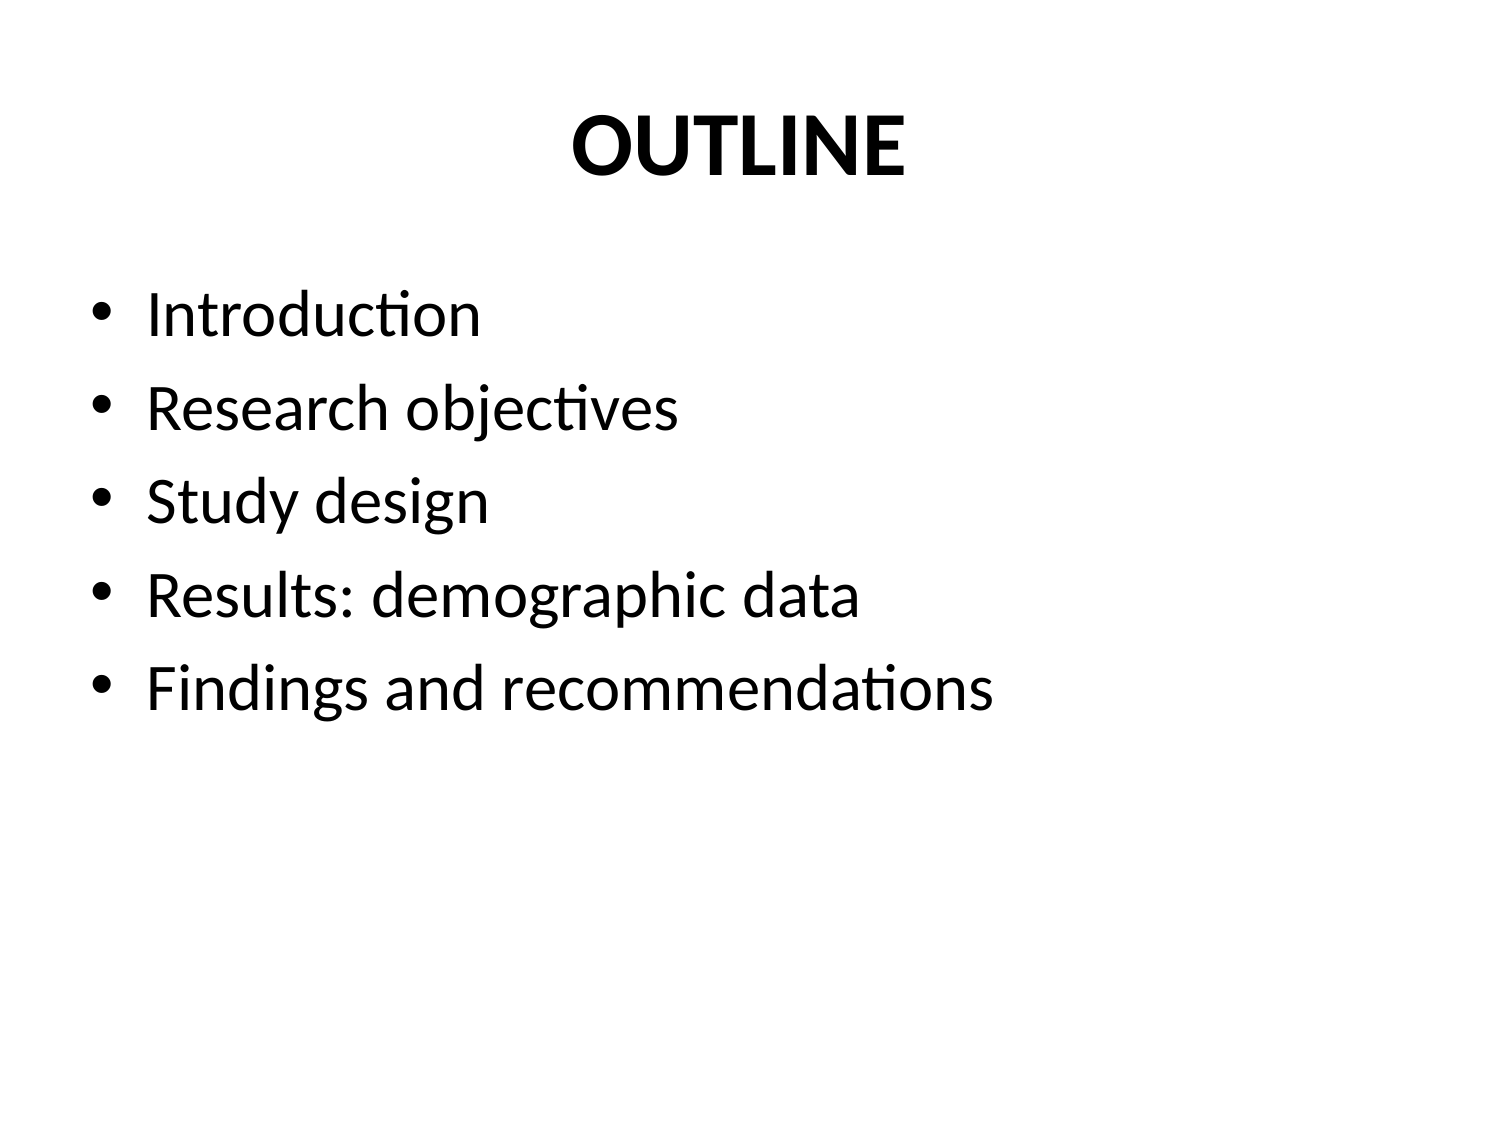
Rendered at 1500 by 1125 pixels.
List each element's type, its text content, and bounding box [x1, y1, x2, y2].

list Introduction Research objectives Study design Results: demographic data Findings and recommendations [75, 262, 1425, 1005]
title OUTLINE [75, 45, 1425, 233]
